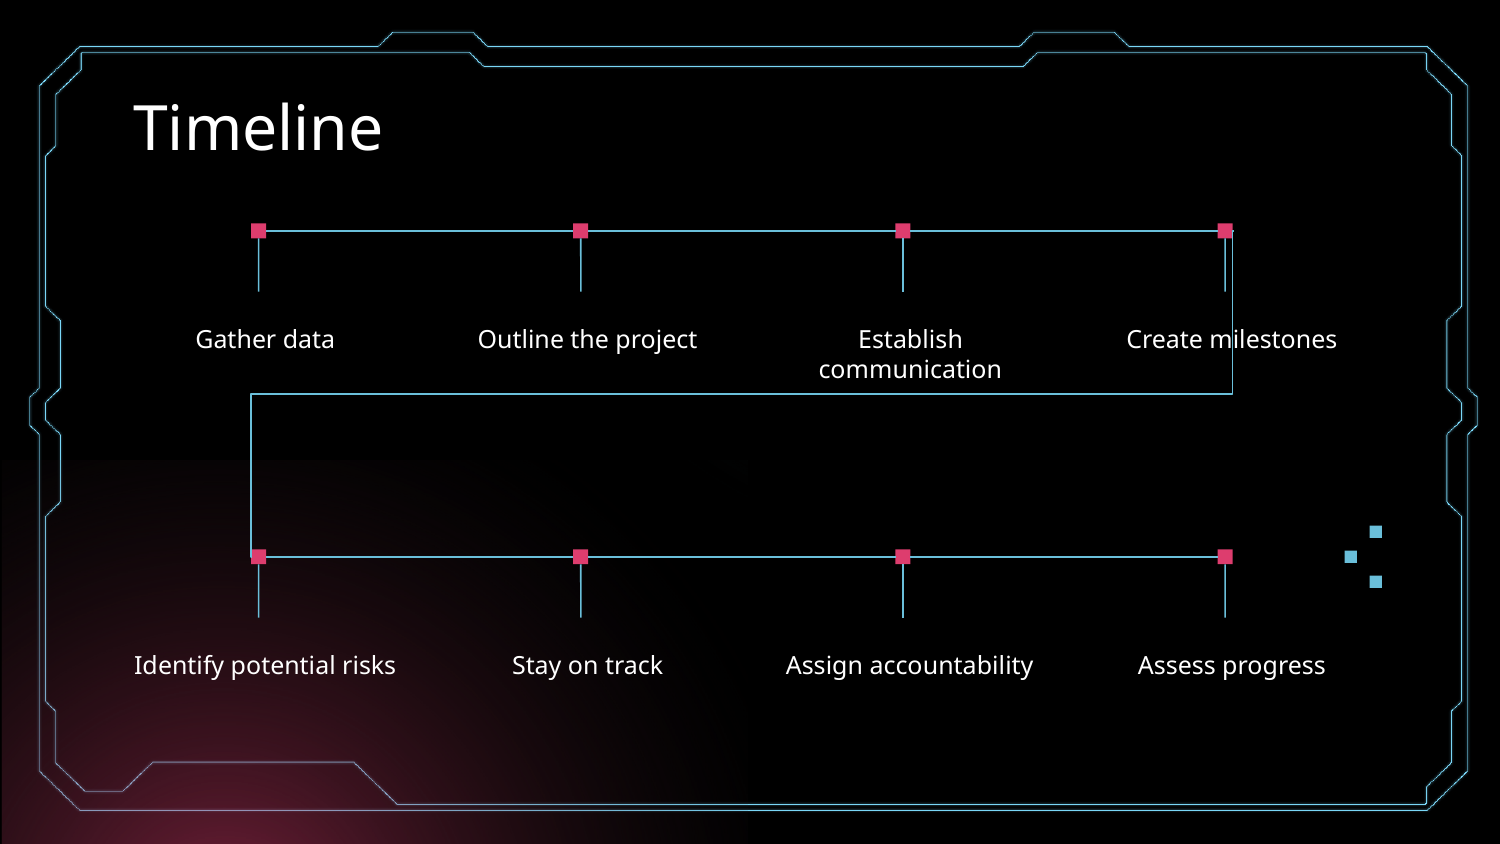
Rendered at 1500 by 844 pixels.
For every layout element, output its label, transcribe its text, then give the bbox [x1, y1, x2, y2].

text_box Assess progress [1083, 634, 1381, 735]
text_box Create milestones [1236, 308, 1381, 409]
text_box [573, 223, 589, 229]
title Timeline [118, 72, 1382, 167]
text_box Identify potential risks [116, 634, 415, 735]
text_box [250, 230, 1233, 558]
picture [0, 0, 1500, 844]
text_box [1344, 525, 1383, 589]
text_box Stay on track [439, 634, 737, 735]
text_box Assign accountability [761, 634, 1059, 735]
text_box [1217, 223, 1233, 230]
text_box [895, 223, 911, 229]
text_box [251, 223, 267, 229]
text_box Gather data [116, 308, 245, 409]
